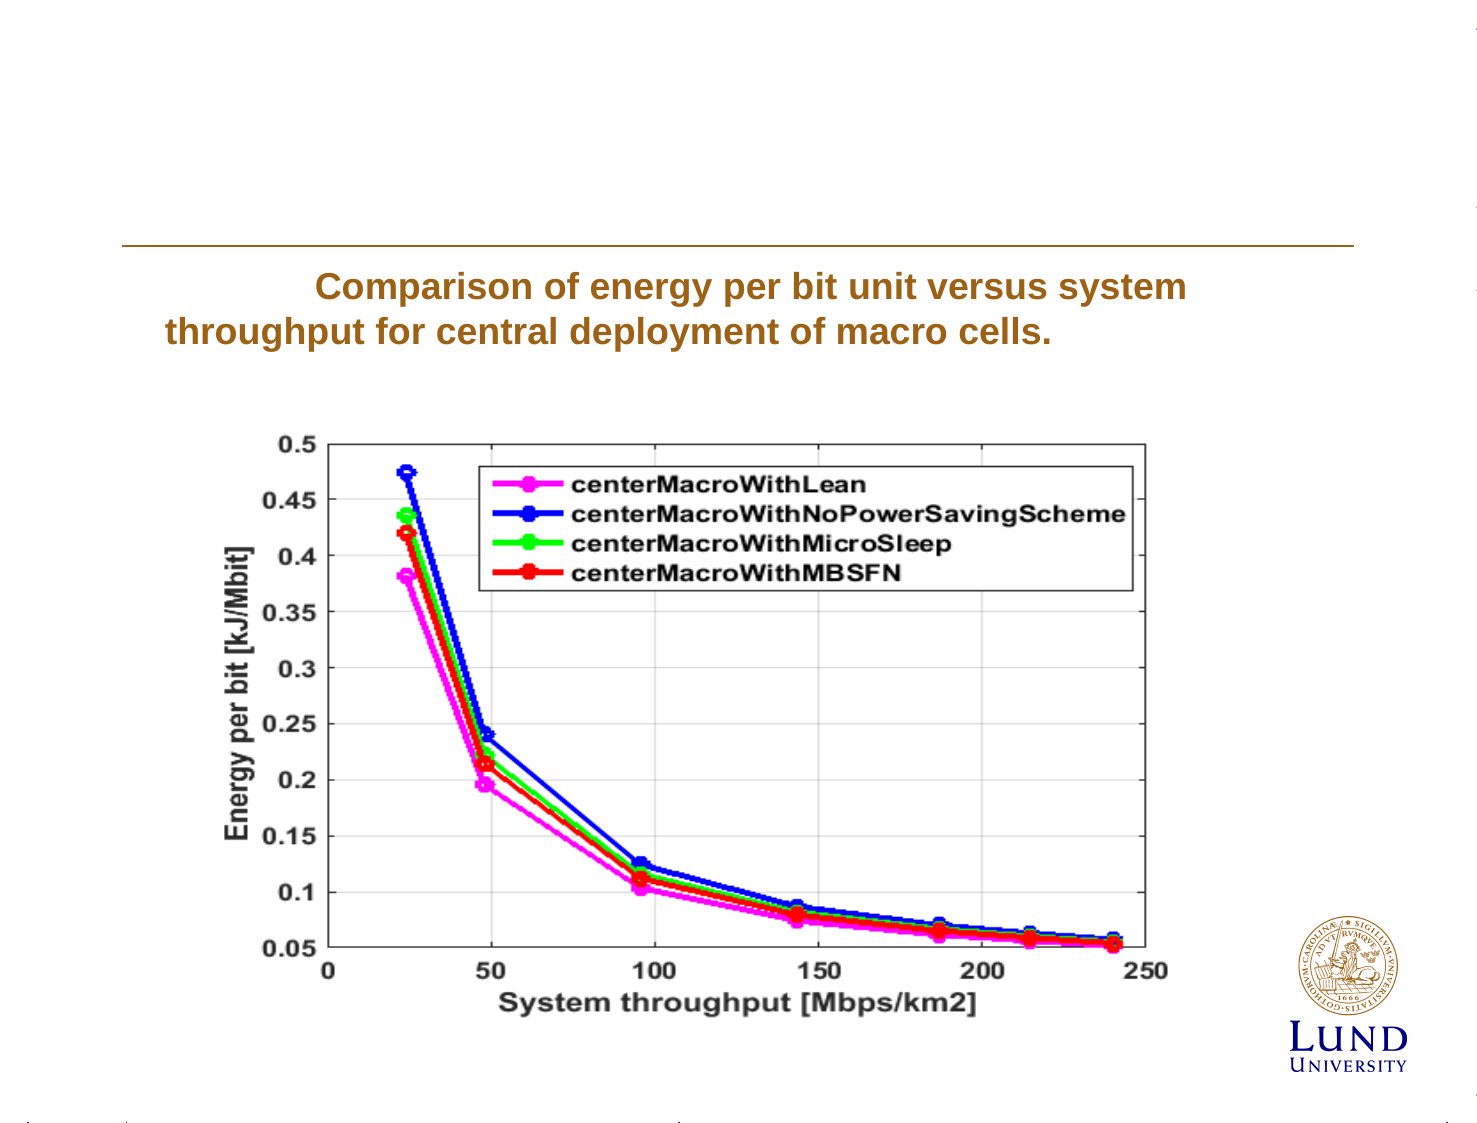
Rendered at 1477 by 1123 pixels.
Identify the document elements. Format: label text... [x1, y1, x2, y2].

text_box Comparison of energy per bit unit versus system throughput for central deployment of macro cells. [75, 254, 1402, 360]
picture [1290, 916, 1407, 1072]
picture [191, 397, 1246, 1019]
